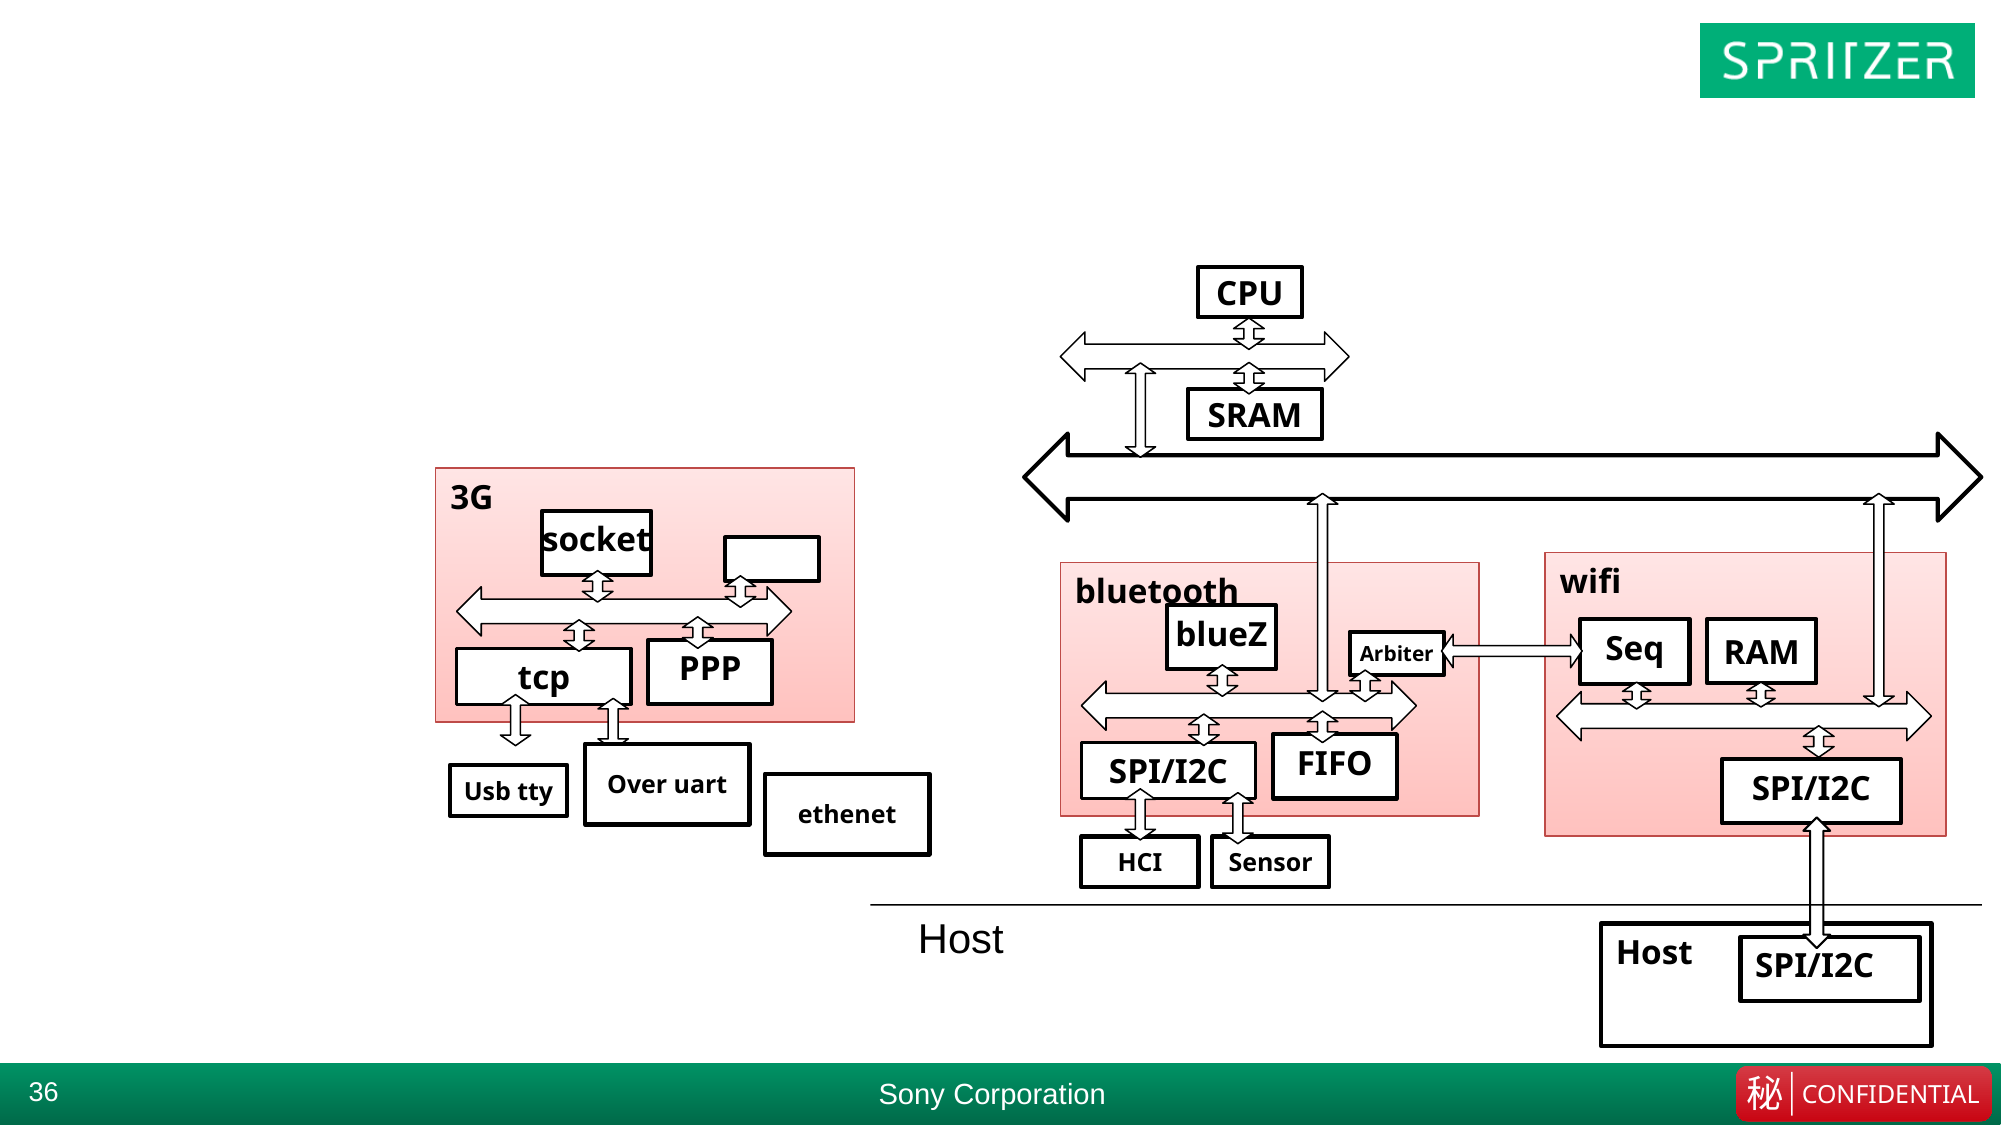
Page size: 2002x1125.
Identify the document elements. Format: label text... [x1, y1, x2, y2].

text_box 1 [3, 1071, 75, 1110]
text_box RAM [1707, 618, 1817, 684]
text_box [597, 698, 629, 743]
text_box [1803, 905, 1831, 949]
text_box Over uart [585, 743, 750, 825]
text_box PPP [648, 639, 773, 705]
text_box FIFO [1272, 734, 1397, 799]
text_box SPI/I2C [1081, 742, 1256, 799]
text_box [1222, 792, 1254, 844]
text_box [1307, 711, 1338, 743]
text_box [1746, 682, 1776, 707]
text_box SPI/I2C [1740, 936, 1920, 1002]
text_box [1125, 788, 1156, 840]
text_box Seq [1580, 618, 1690, 685]
text_box [456, 586, 792, 637]
text_box [1556, 691, 1932, 741]
text_box HCI [1081, 836, 1199, 888]
text_box Host [1600, 923, 1932, 1046]
text_box [1863, 493, 1895, 707]
text_box socket [541, 510, 652, 576]
text_box CPU [1197, 267, 1302, 318]
text_box [1233, 317, 1265, 350]
text_box [563, 619, 595, 652]
text_box [1207, 664, 1238, 697]
text_box wifi [1544, 552, 1946, 837]
text_box [1081, 681, 1417, 731]
text_box Sensor [1212, 836, 1330, 888]
text_box [1307, 493, 1338, 702]
text_box [1622, 682, 1651, 709]
text_box Host [917, 911, 1004, 962]
text_box bluetooth [1209, 656, 1480, 817]
text_box Usb tty [449, 765, 568, 816]
text_box [682, 616, 714, 649]
text_box [1803, 725, 1835, 758]
text_box [1024, 433, 1982, 521]
text_box [725, 537, 819, 582]
text_box tcp [456, 648, 632, 705]
text_box bluetooth [1328, 562, 1480, 693]
text_box Arbiter [1349, 631, 1444, 676]
text_box SRAM [1187, 388, 1323, 439]
text_box SPI/I2C [1721, 759, 1901, 824]
text_box 3G [435, 468, 855, 722]
text_box [500, 694, 531, 746]
text_box bluetooth [1060, 562, 1317, 817]
text_box [582, 570, 613, 603]
picture [1700, 23, 1975, 98]
text_box [725, 575, 756, 608]
text_box [1441, 634, 1583, 668]
text_box [1060, 331, 1350, 382]
text_box [1188, 714, 1220, 746]
text_box [1349, 670, 1381, 702]
text_box [1803, 817, 1831, 904]
text_box ethenet [765, 773, 930, 855]
text_box blueZ [1166, 605, 1276, 670]
text_box [1125, 362, 1156, 458]
text_box [1233, 362, 1265, 394]
